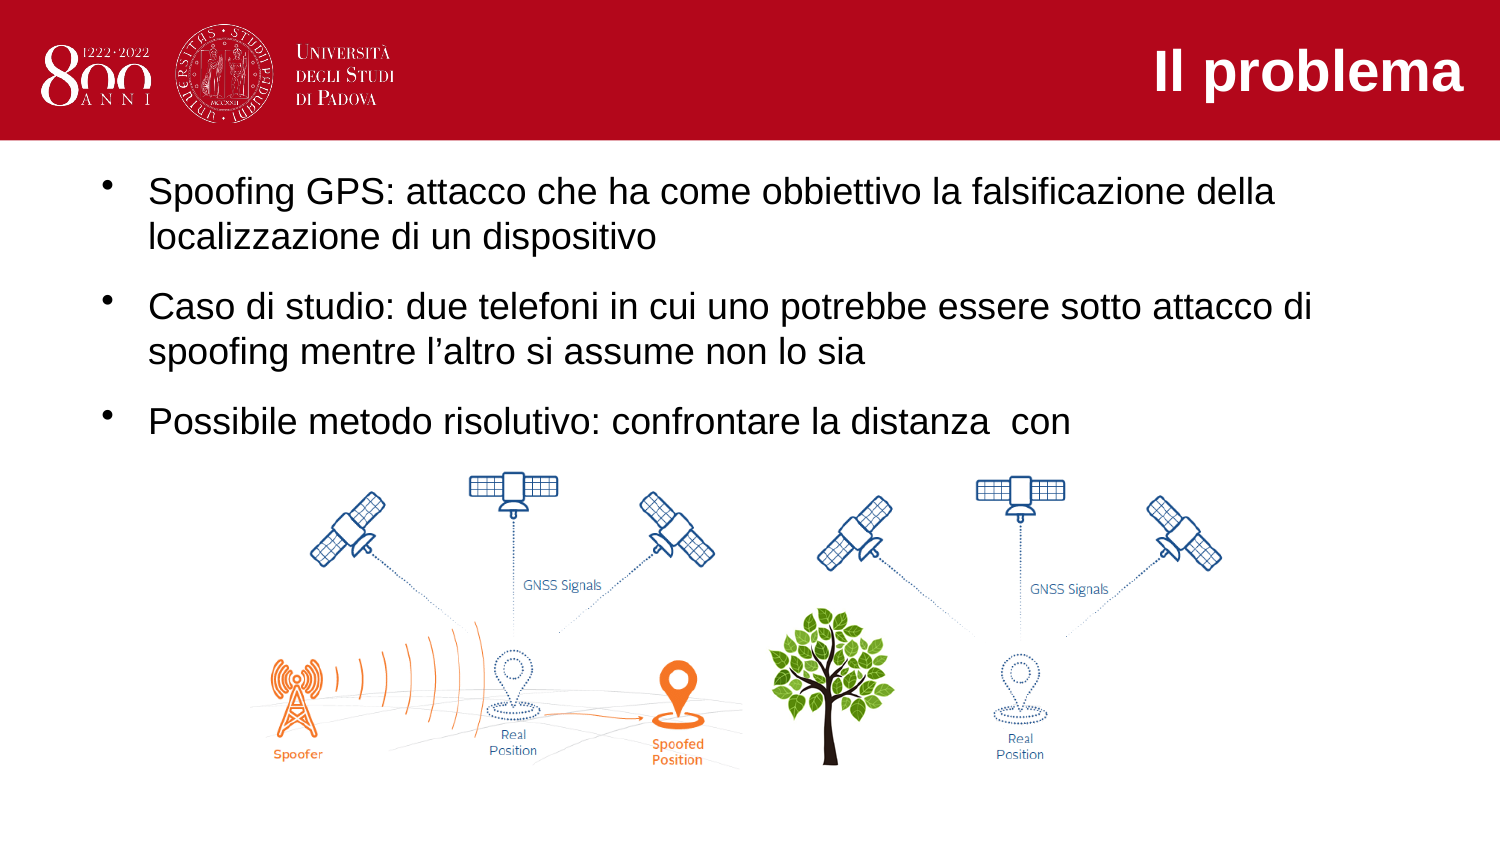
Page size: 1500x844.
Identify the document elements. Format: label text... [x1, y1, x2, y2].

picture [243, 448, 1257, 791]
text_box Il problema [679, 0, 1500, 139]
